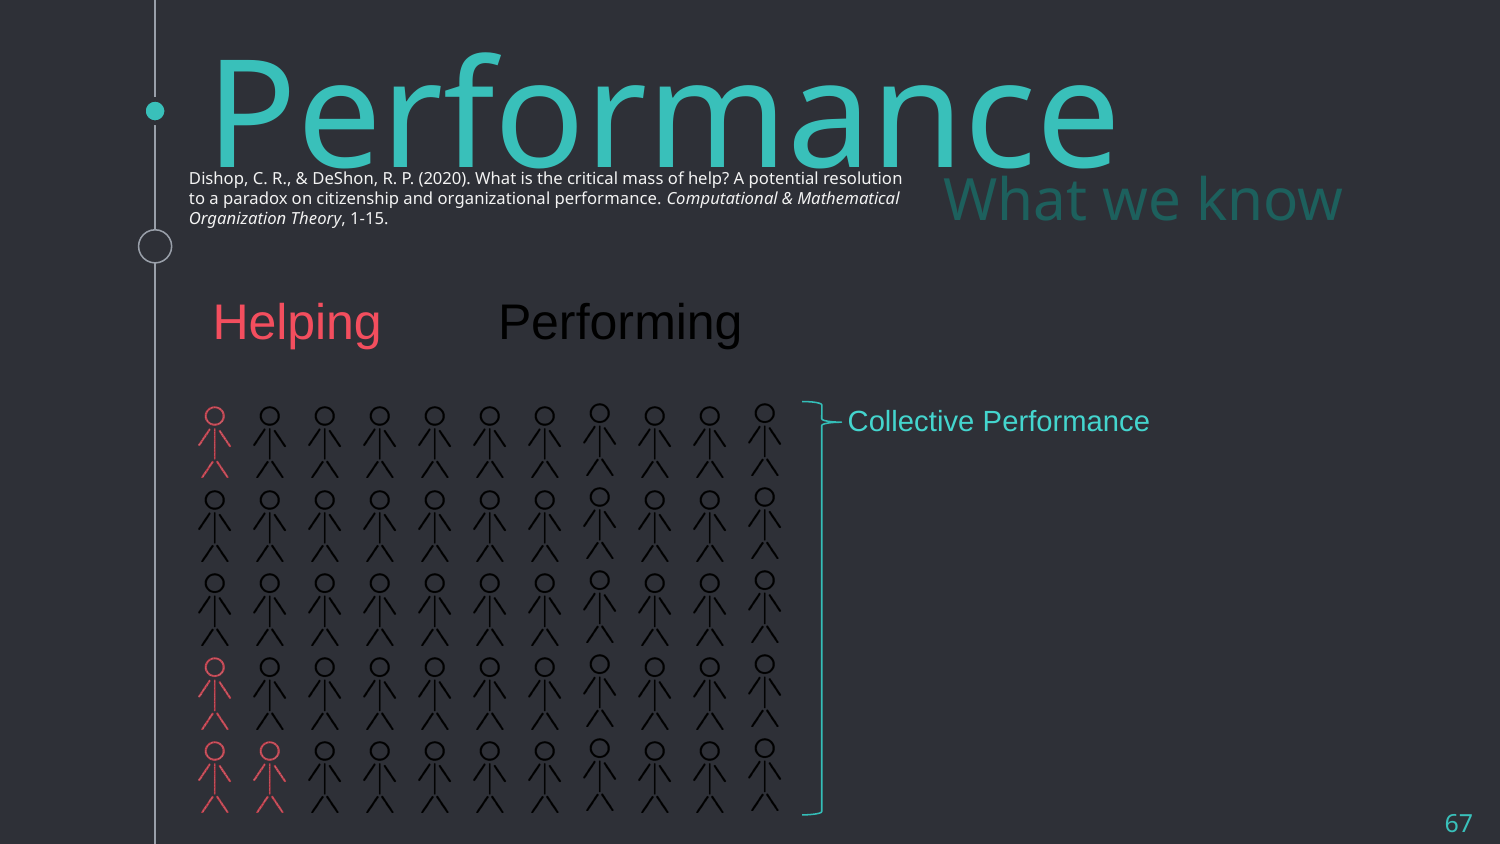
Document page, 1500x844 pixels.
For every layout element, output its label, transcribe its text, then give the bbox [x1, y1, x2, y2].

picture [526, 487, 563, 564]
picture [526, 404, 563, 481]
picture [746, 736, 783, 813]
picture [196, 655, 233, 732]
picture [196, 487, 233, 564]
picture [251, 655, 288, 732]
picture [471, 571, 508, 648]
text_box Performing [483, 282, 758, 358]
picture [581, 485, 618, 562]
picture [746, 568, 783, 645]
picture [306, 655, 343, 732]
picture [251, 739, 288, 816]
picture [416, 571, 453, 648]
picture [636, 487, 673, 564]
picture [196, 404, 233, 481]
text_box [802, 400, 843, 816]
picture [361, 487, 398, 564]
picture [746, 652, 783, 729]
text_box Helping [197, 282, 397, 358]
picture [691, 404, 728, 481]
picture [691, 655, 728, 732]
picture [471, 487, 508, 564]
slide_number 67 [1398, 792, 1489, 844]
text_box Team Performance [928, 156, 1413, 190]
picture [691, 571, 728, 648]
picture [361, 404, 398, 481]
picture [306, 487, 343, 564]
picture [691, 487, 728, 564]
picture [526, 739, 563, 816]
picture [251, 571, 288, 648]
picture [746, 401, 783, 478]
picture [471, 739, 508, 816]
picture [306, 571, 343, 648]
picture [581, 736, 618, 813]
picture [471, 404, 508, 481]
picture [416, 739, 453, 816]
picture [306, 404, 343, 481]
picture [691, 739, 728, 816]
picture [581, 652, 618, 729]
list Dishop, C. R., & DeShon, R. P. (2020). What is the critical mass of help? A potential resolution to a paradox on citizenship and organizational performance. Computational & Mathematical Organization Theory, 1-15. [167, 153, 928, 229]
picture [416, 404, 453, 481]
text_box What we know [928, 190, 1470, 248]
picture [306, 739, 343, 816]
picture [581, 401, 618, 478]
picture [746, 485, 783, 562]
picture [581, 568, 618, 645]
picture [361, 571, 398, 648]
picture [251, 487, 288, 564]
picture [636, 655, 673, 732]
picture [251, 404, 288, 481]
picture [416, 487, 453, 564]
picture [361, 739, 398, 816]
text_box Collective Performance [832, 395, 1166, 445]
picture [636, 404, 673, 481]
picture [526, 655, 563, 732]
picture [636, 571, 673, 648]
picture [471, 655, 508, 732]
picture [416, 655, 453, 732]
picture [636, 739, 673, 816]
picture [361, 655, 398, 732]
picture [526, 571, 563, 648]
picture [196, 739, 233, 816]
picture [196, 571, 233, 648]
